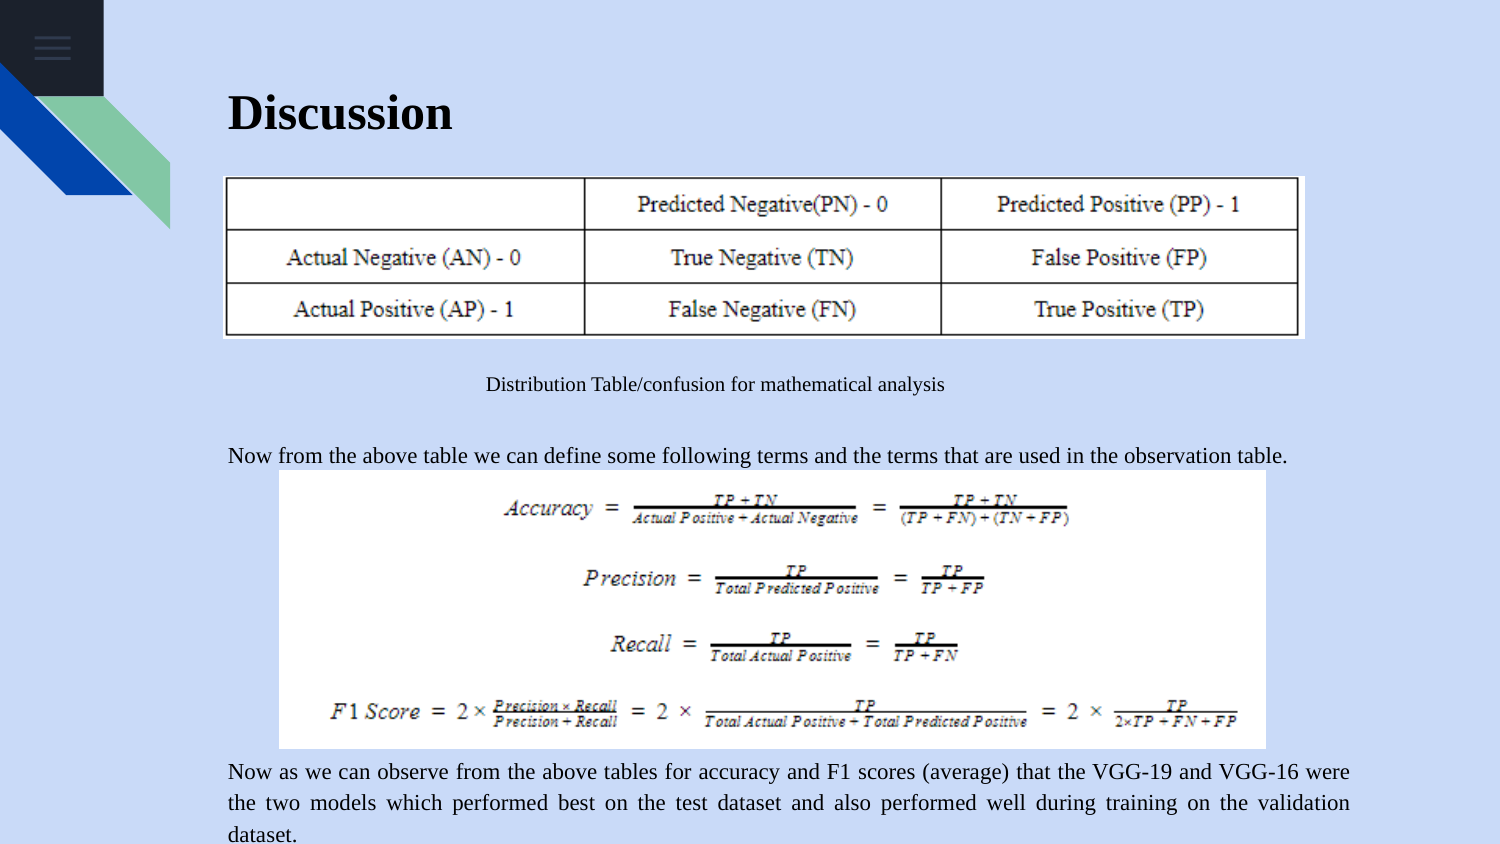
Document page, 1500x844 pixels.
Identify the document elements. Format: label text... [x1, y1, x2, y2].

list Now from the above table we can define some following terms and the terms that are used in the observation table. Now as we can observe from the above tables for accuracy and F1 scores (average) that the VGG-19 and VGG-16 were the two models which performed best on the test dataset and also performed well during training on the validation dataset. [212, 421, 1368, 844]
title Discussion [212, 64, 1368, 215]
list Distribution Table/confusion for mathematical analysis [470, 351, 1030, 403]
picture [223, 176, 1305, 340]
picture [279, 470, 1266, 749]
